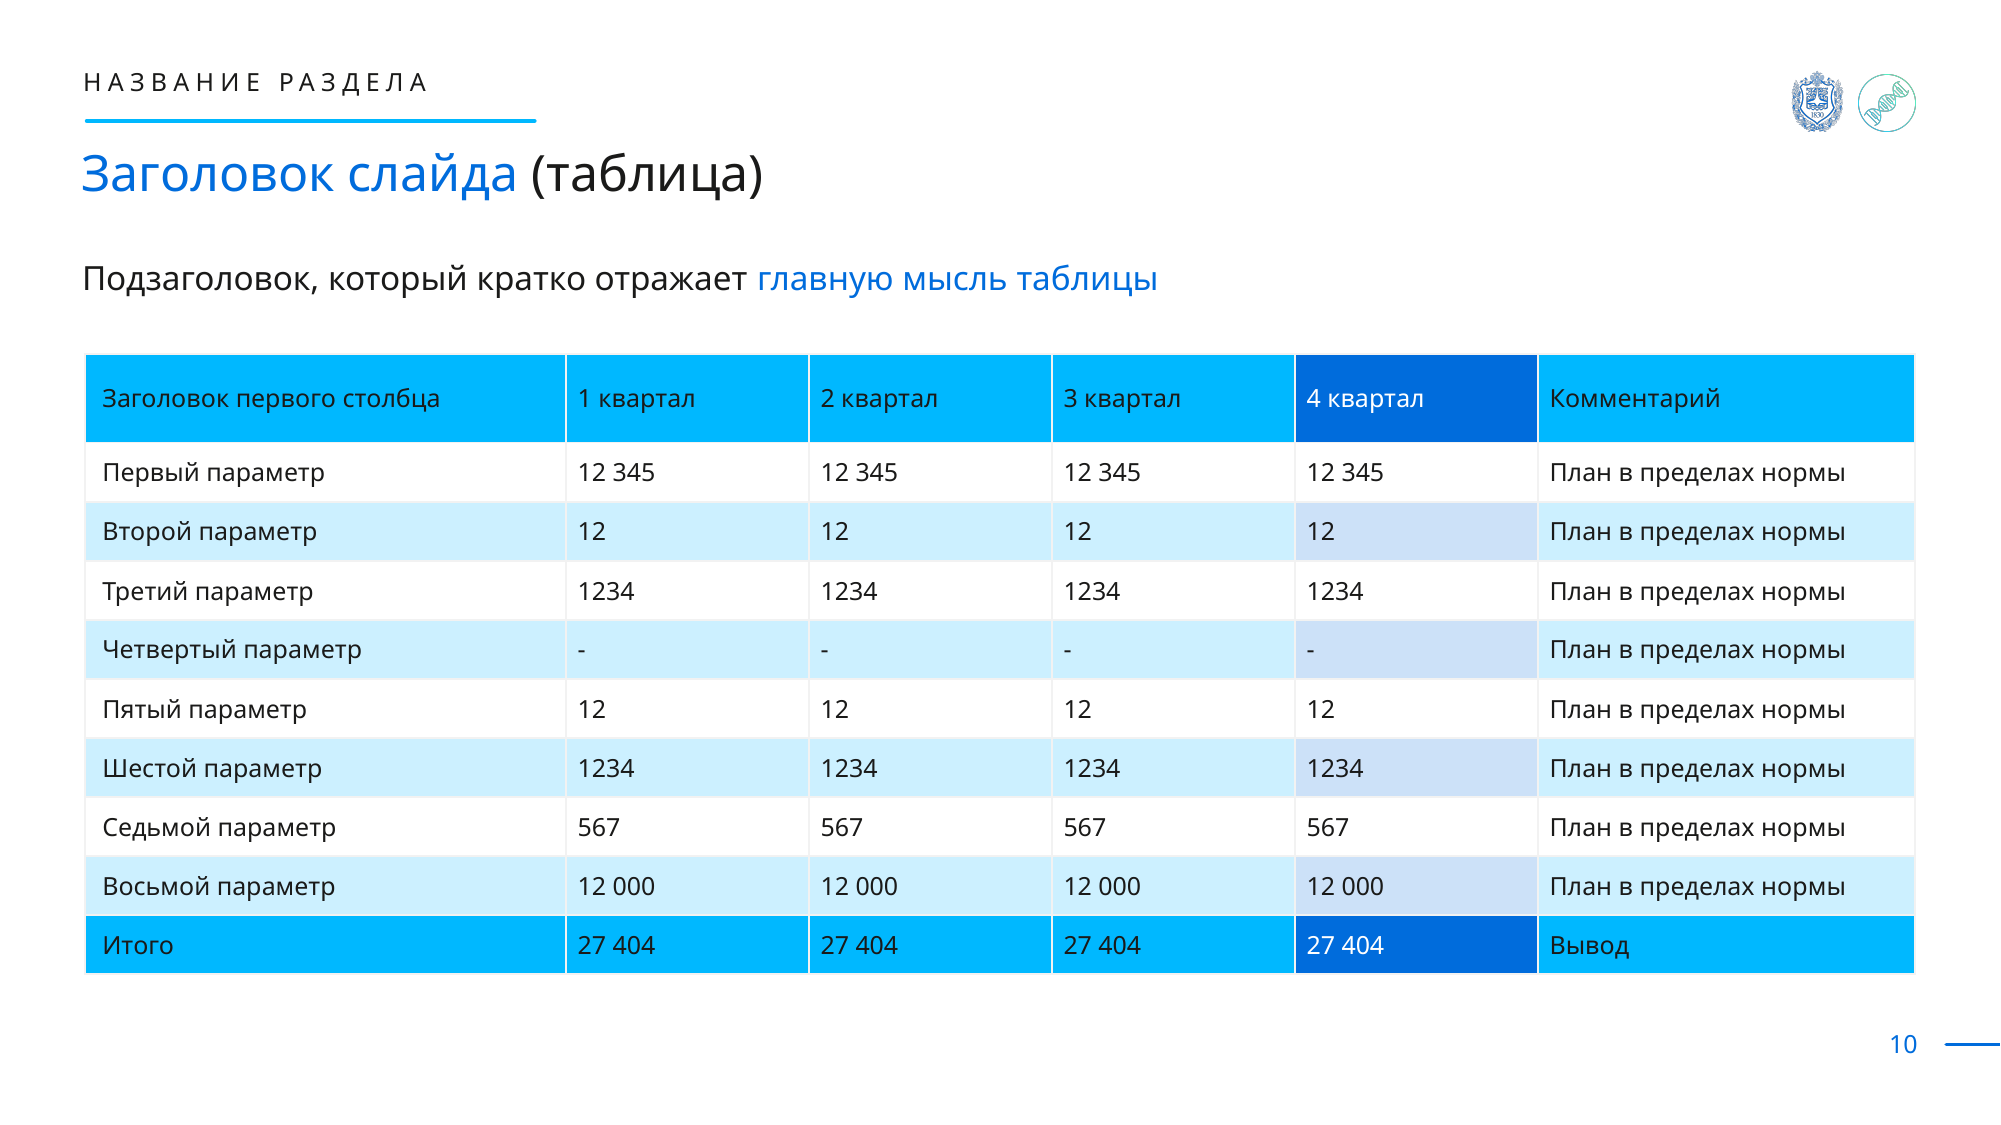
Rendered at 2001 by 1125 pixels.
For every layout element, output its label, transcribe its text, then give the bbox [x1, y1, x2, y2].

table_cell - [1053, 621, 1294, 678]
table_cell Вывод [1539, 916, 1914, 973]
table_header 1 квартал [567, 355, 808, 442]
table_cell 12 345 [810, 443, 1051, 501]
table_cell План в пределах нормы [1539, 739, 1914, 796]
table_cell 12 345 [567, 443, 808, 501]
table_cell Четвертый параметр [86, 621, 565, 678]
text_box 10 [1870, 1021, 1937, 1066]
table_cell 27 404 [567, 916, 808, 973]
table_cell План в пределах нормы [1539, 562, 1914, 619]
text_box Подзаголовок, который кратко отражает главную мысль таблицы [67, 257, 1869, 305]
table_cell Седьмой параметр [86, 798, 565, 855]
table_header Заголовок первого столбца [86, 355, 565, 442]
table_cell Восьмой параметр [86, 857, 565, 914]
table_cell План в пределах нормы [1539, 857, 1914, 914]
table_cell Второй параметр [86, 503, 565, 560]
table_cell 12 000 [810, 857, 1051, 914]
table_cell 27 404 [1296, 916, 1537, 973]
table_cell План в пределах нормы [1539, 503, 1914, 560]
table_cell 12 [1296, 503, 1537, 560]
table_cell - [1296, 621, 1537, 678]
table_cell План в пределах нормы [1539, 621, 1914, 678]
table_header Комментарий [1539, 355, 1914, 442]
table_cell 12 [567, 680, 808, 737]
table_cell 27 404 [1053, 916, 1294, 973]
table_cell План в пределах нормы [1539, 798, 1914, 855]
table_cell 12 [567, 503, 808, 560]
picture [1782, 66, 1853, 137]
table_cell Первый параметр [86, 443, 565, 501]
table_cell 27 404 [810, 916, 1051, 973]
table_cell Шестой параметр [86, 739, 565, 796]
table_cell Итого [86, 916, 565, 973]
table_cell - [567, 621, 808, 678]
table_header 2 квартал [810, 355, 1051, 442]
table_cell 12 [1296, 680, 1537, 737]
table_cell 567 [1296, 798, 1537, 855]
table_cell 1234 [1053, 739, 1294, 796]
table_cell 1234 [810, 739, 1051, 796]
table_cell 12 [810, 503, 1051, 560]
table_cell 12 345 [1053, 443, 1294, 501]
table_cell 1234 [1296, 739, 1537, 796]
table_cell 1234 [567, 562, 808, 619]
table_header 3 квартал [1053, 355, 1294, 442]
table_cell 12 [1053, 503, 1294, 560]
table_cell План в пределах нормы [1539, 680, 1914, 737]
table_cell 12 345 [1296, 443, 1537, 501]
text_box Заголовок слайда (таблица) [66, 145, 1200, 209]
table_cell План в пределах нормы [1539, 443, 1914, 501]
table_cell 1234 [1053, 562, 1294, 619]
table_cell 567 [810, 798, 1051, 855]
table_cell Пятый параметр [86, 680, 565, 737]
table_cell - [810, 621, 1051, 678]
table_cell 12 000 [1296, 857, 1537, 914]
table_cell 1234 [810, 562, 1051, 619]
table_cell 1234 [567, 739, 808, 796]
table_cell 1234 [1296, 562, 1537, 619]
table_cell 12 000 [567, 857, 808, 914]
table_cell 567 [1053, 798, 1294, 855]
table_cell 12 [1053, 680, 1294, 737]
picture [1858, 74, 1916, 132]
table_cell 12 [810, 680, 1051, 737]
table_cell 12 000 [1053, 857, 1294, 914]
table_cell Третий параметр [86, 562, 565, 619]
table_cell 567 [567, 798, 808, 855]
table_header 4 квартал [1296, 355, 1537, 442]
